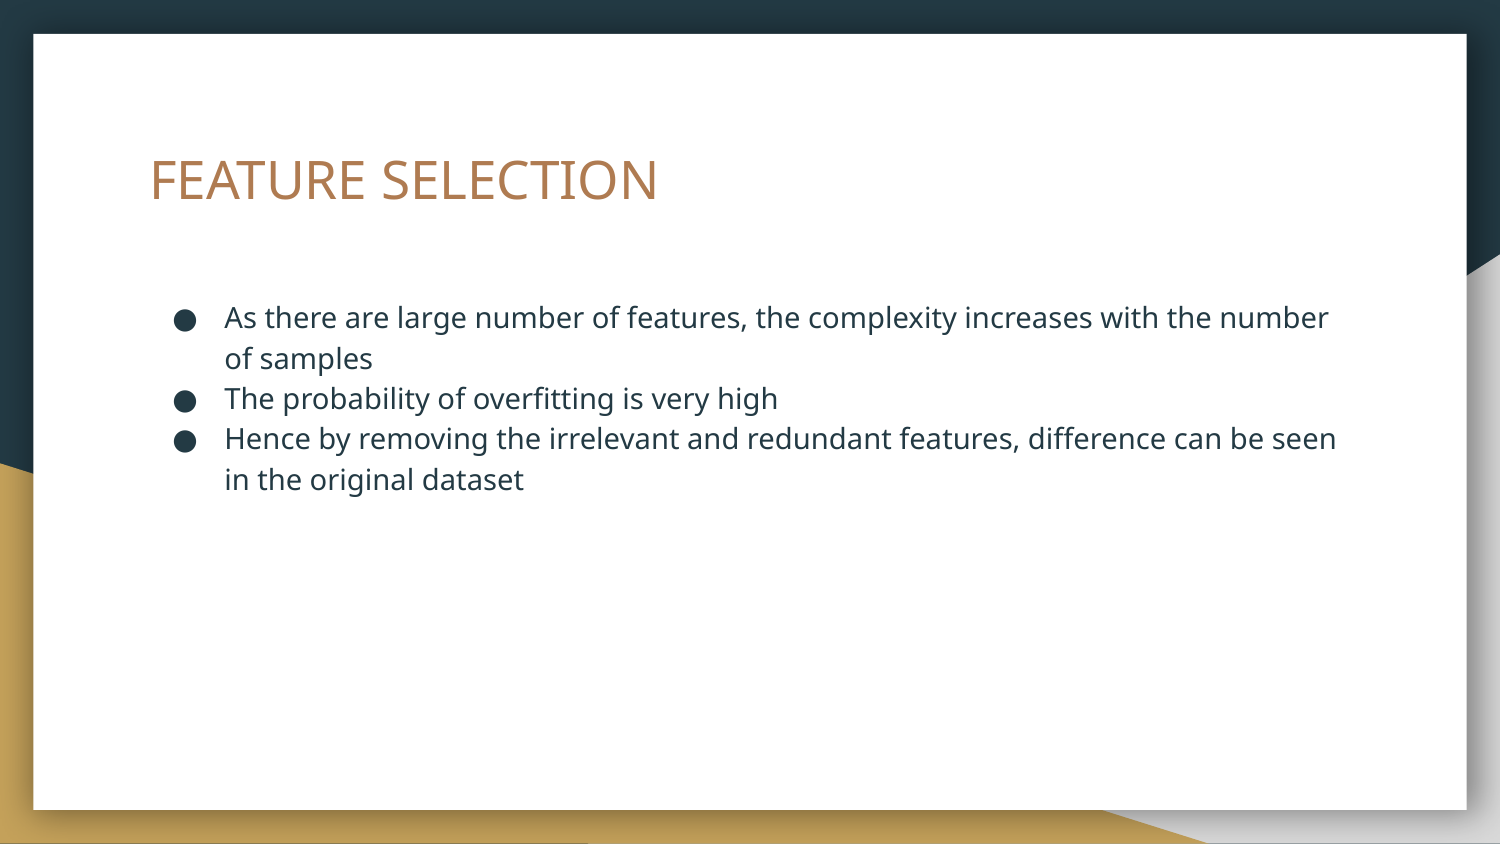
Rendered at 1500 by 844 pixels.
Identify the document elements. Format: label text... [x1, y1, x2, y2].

title FEATURE SELECTION [134, 131, 1500, 226]
list As there are large number of features, the complexity increases with the number of samples The probability of overfitting is very high Hence by removing the irrelevant and redundant features, difference can be seen in the original dataset [134, 279, 1366, 681]
